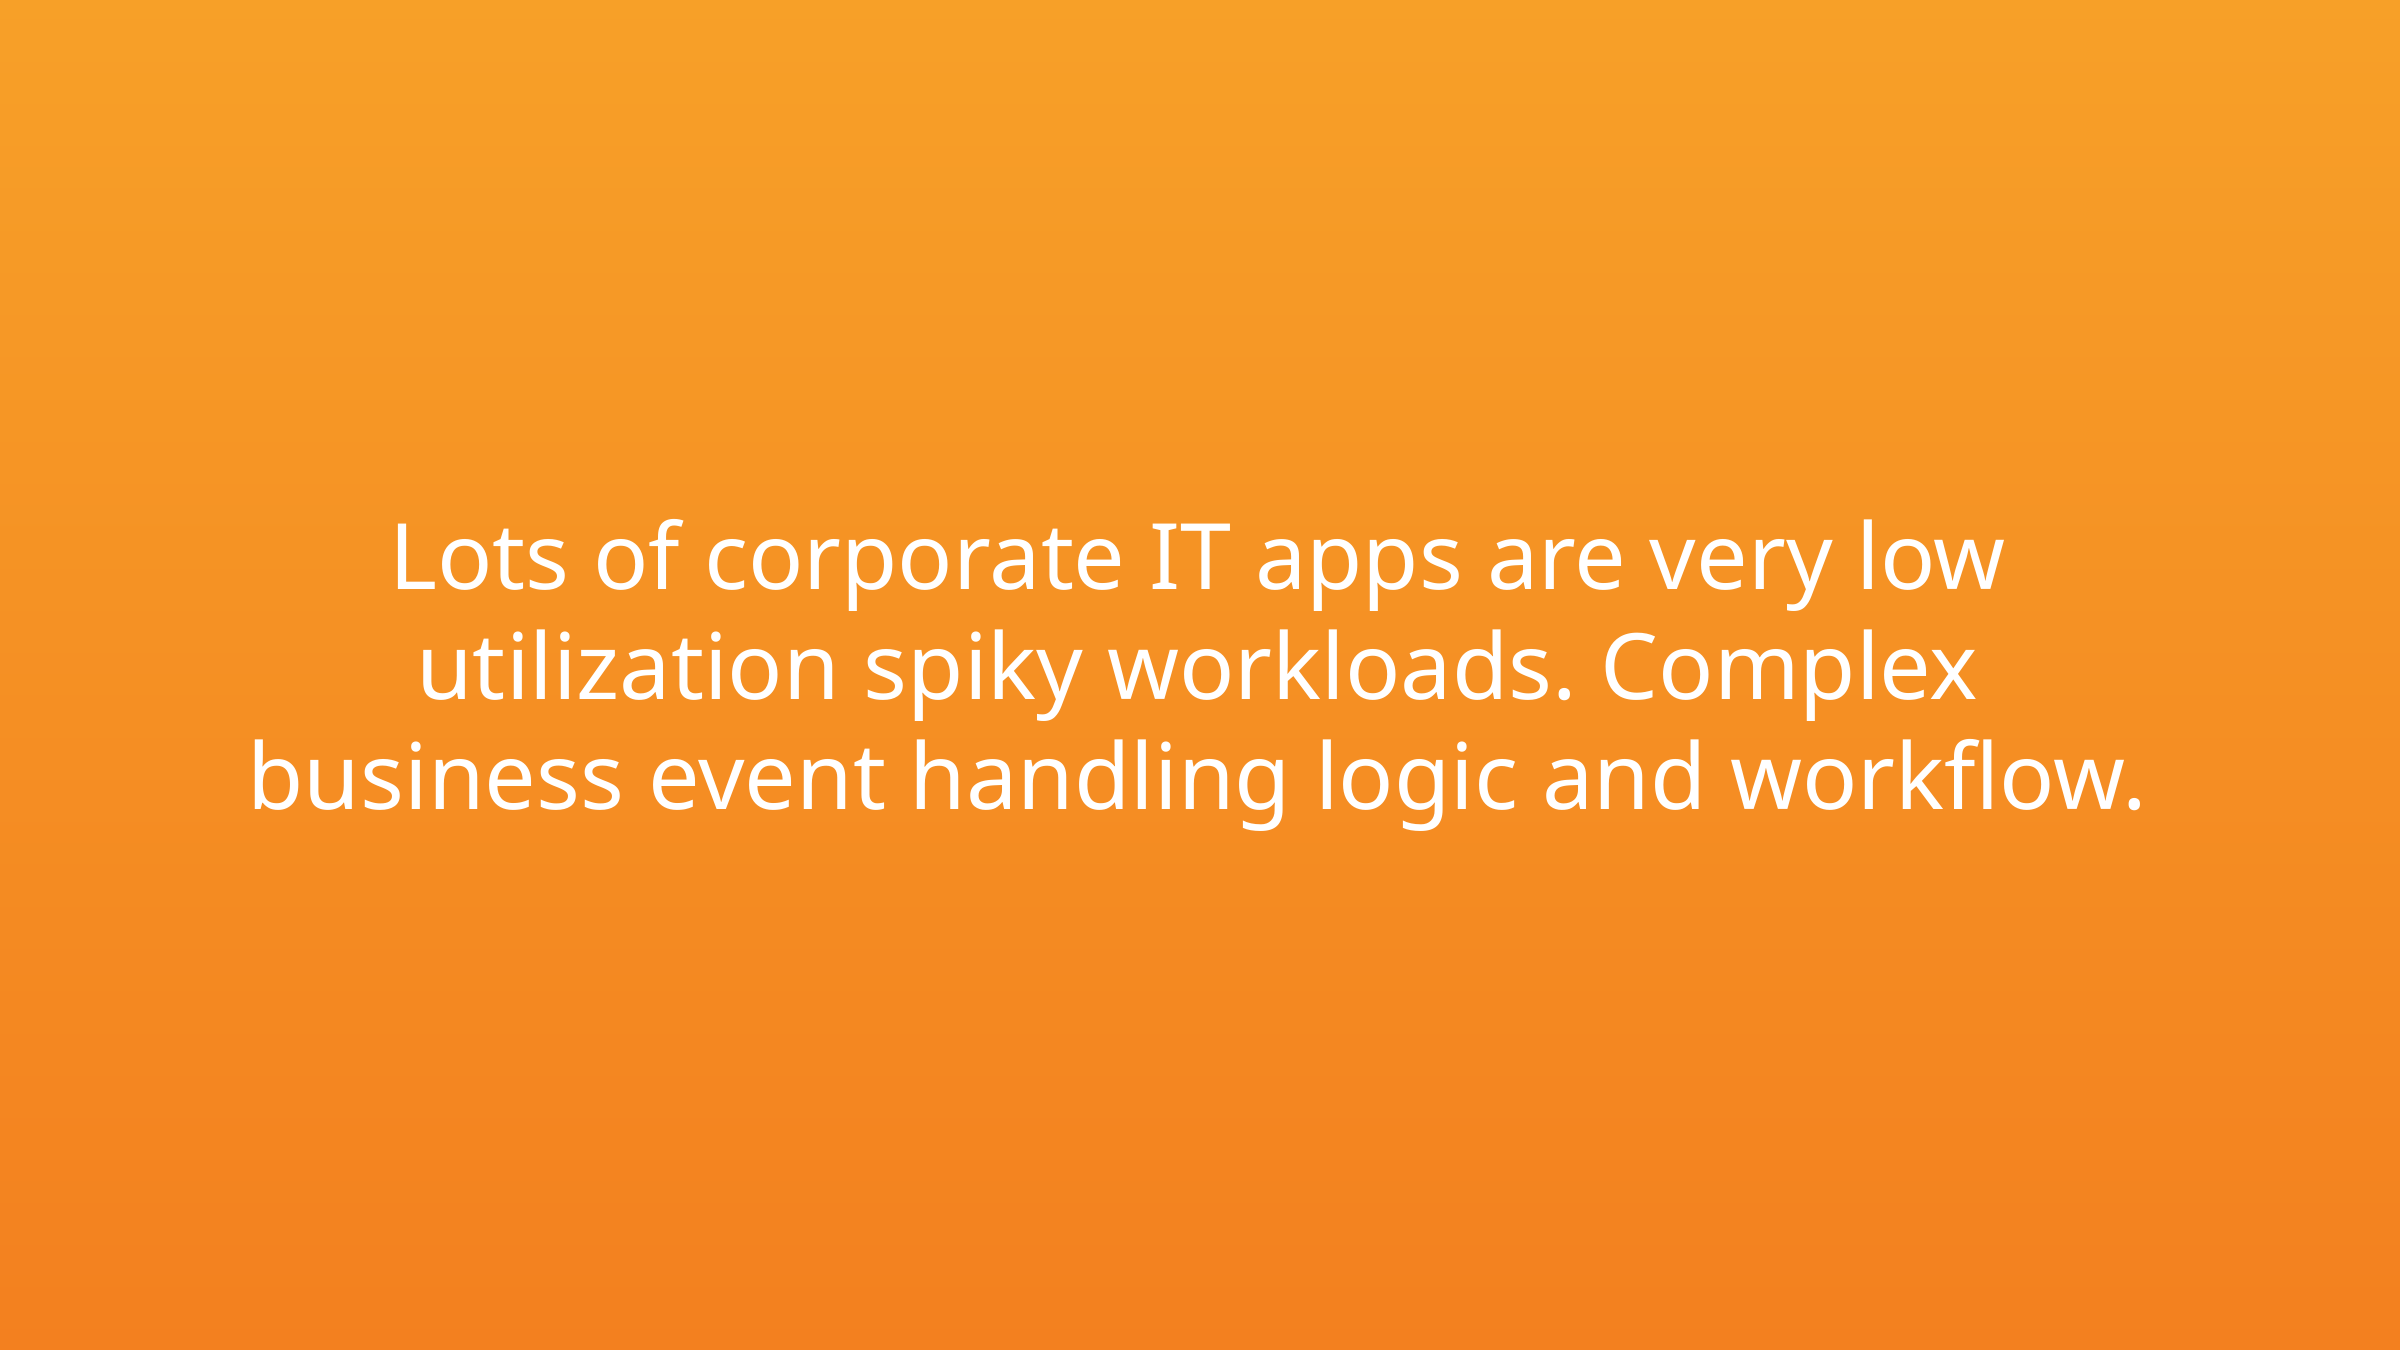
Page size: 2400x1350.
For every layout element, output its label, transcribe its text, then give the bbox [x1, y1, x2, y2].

text_box Lots of corporate IT apps are very low utilization spiky workloads. Complex business event handling logic and workflow. [90, 490, 2307, 860]
